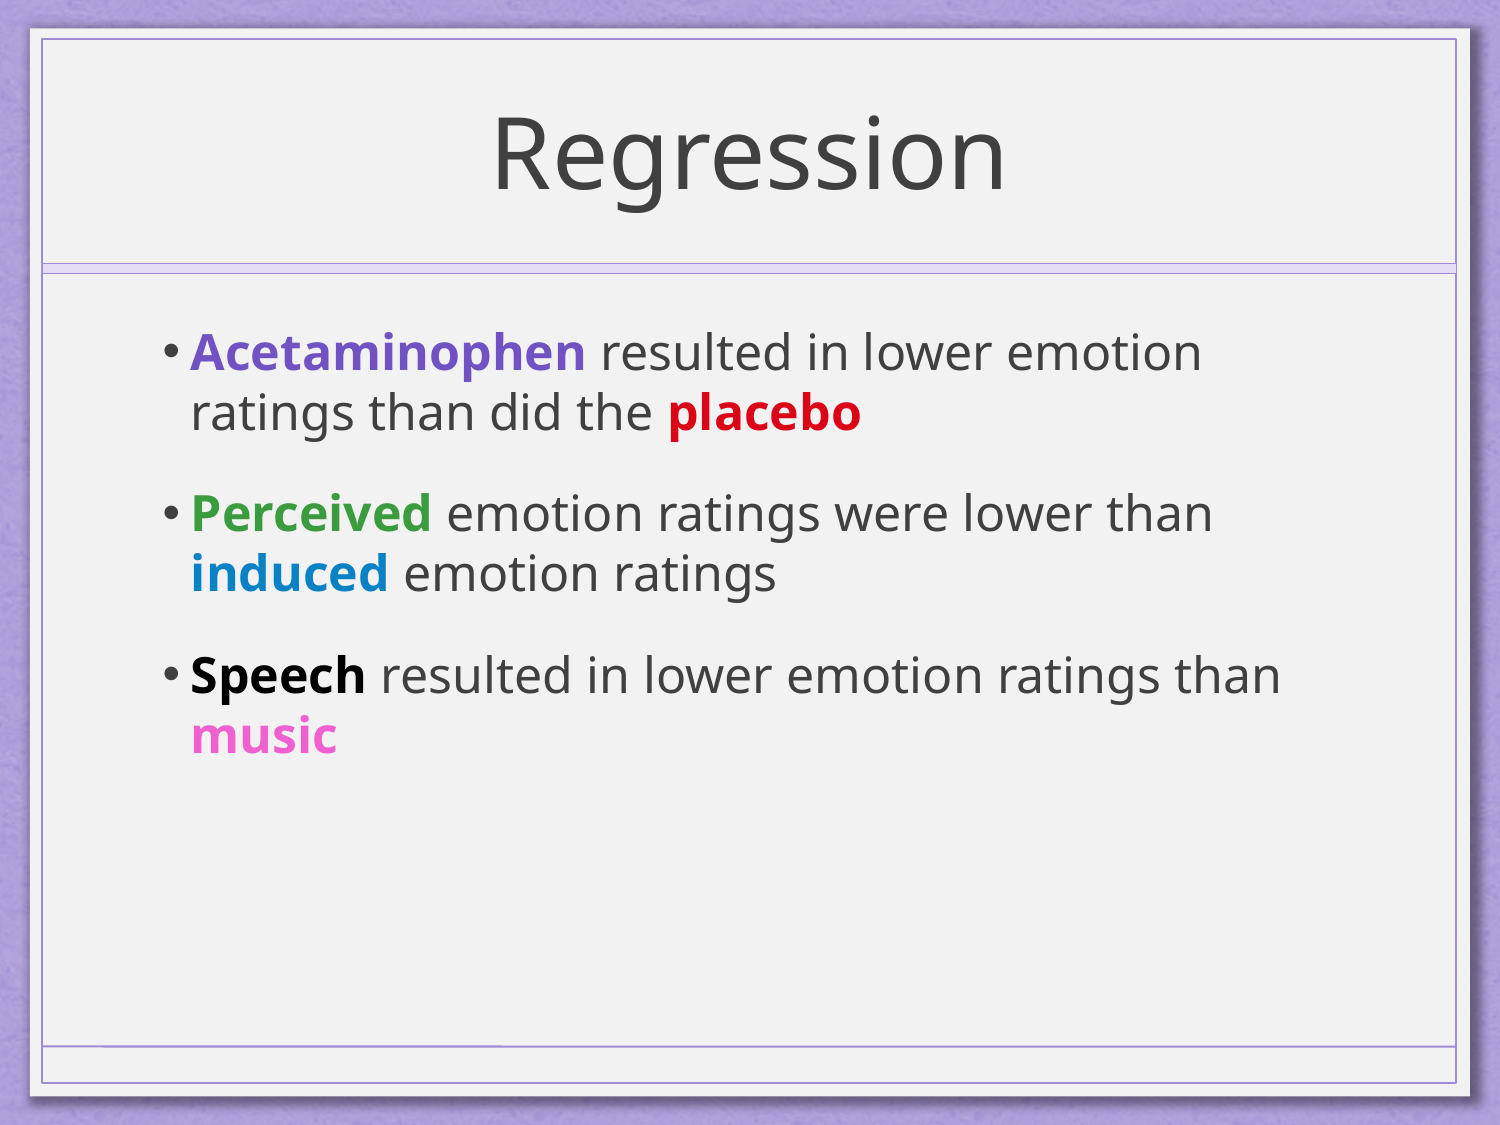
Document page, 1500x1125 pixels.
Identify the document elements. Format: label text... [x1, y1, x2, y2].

list Acetaminophen resulted in lower emotion ratings than did the placebo Perceived emotion ratings were lower than induced emotion ratings Speech resulted in lower emotion ratings than music [147, 312, 1353, 1080]
title Regression [147, 40, 1353, 260]
